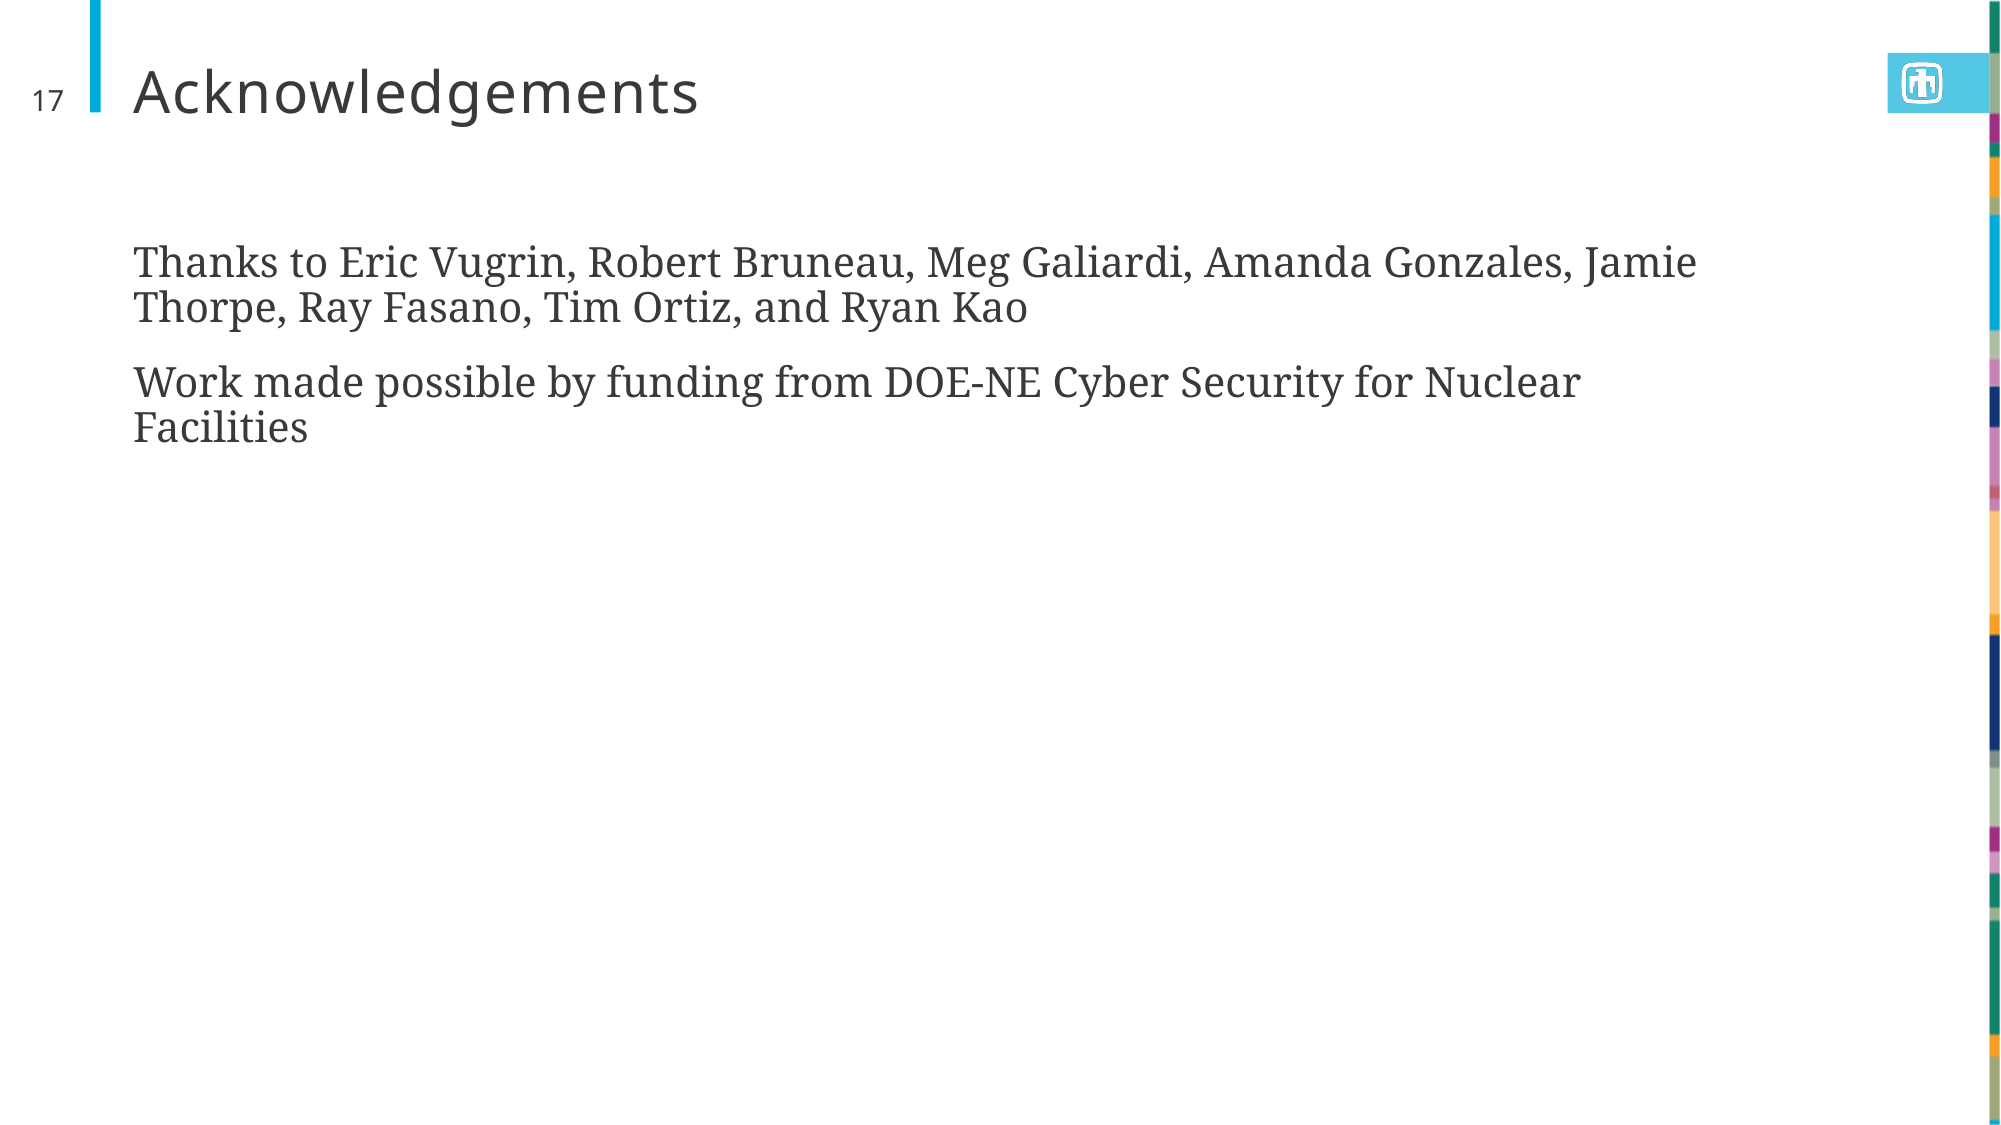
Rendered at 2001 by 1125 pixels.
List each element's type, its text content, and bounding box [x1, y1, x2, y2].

picture [1990, 1, 1999, 215]
list Thanks to Eric Vugrin, Robert Bruneau, Meg Galiardi, Amanda Gonzales, Jamie Thorpe, Ray Fasano, Tim Ortiz, and Ryan Kao Work made possible by funding from DOE-NE Cyber Security for Nuclear Facilities [118, 234, 1769, 798]
picture [1901, 62, 1944, 104]
slide_number 17 [10, 71, 80, 132]
picture [1990, 330, 1999, 1120]
title Acknowledgements [118, 58, 1769, 153]
